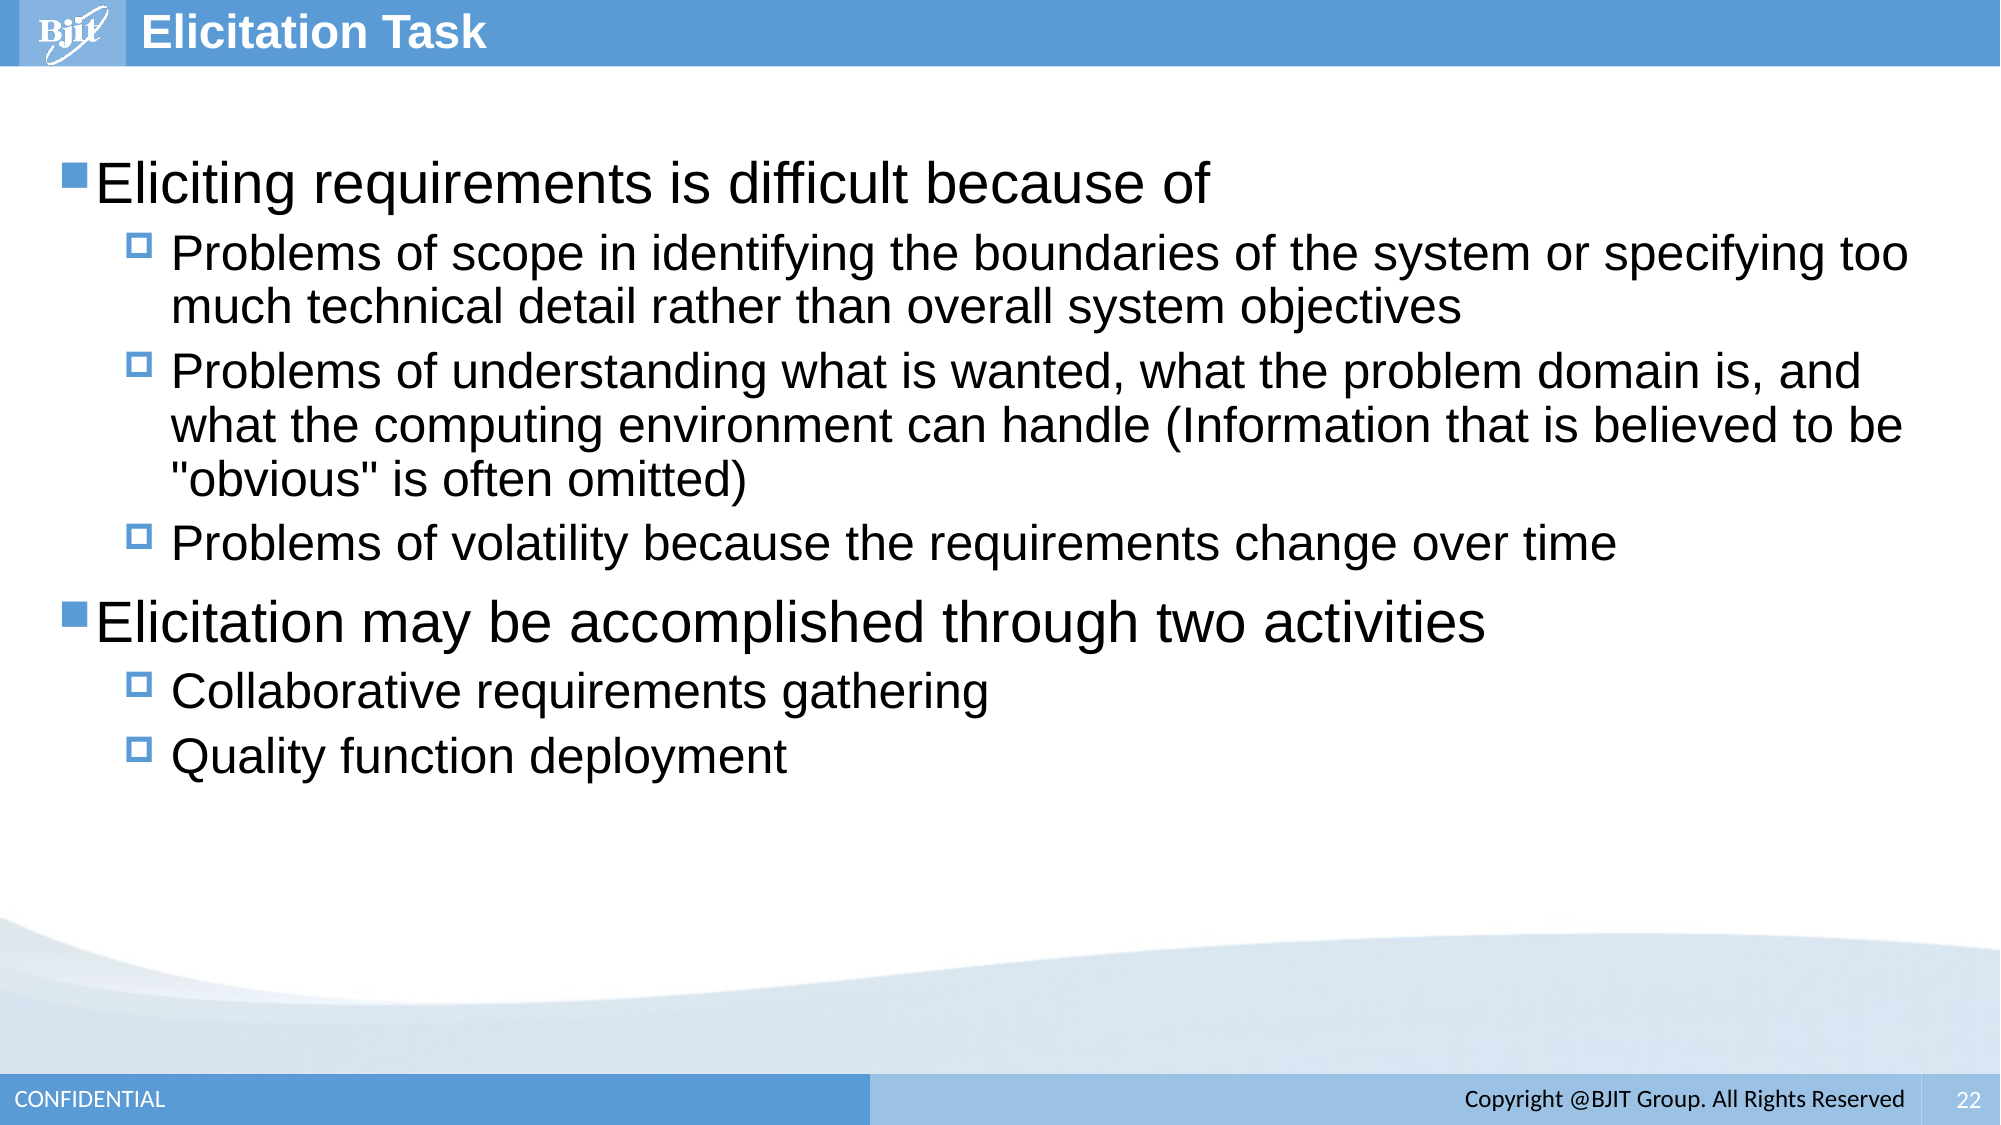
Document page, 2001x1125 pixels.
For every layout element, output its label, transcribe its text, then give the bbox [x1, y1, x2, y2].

list Eliciting requirements is difficult because of Problems of scope in identifying the boundaries of the system or specifying too much technical detail rather than overall system objectives Problems of understanding what is wanted, what the problem domain is, and what the computing environment can handle (Information that is believed to be "obvious" is often omitted) Problems of volatility because the requirements change over time Elicitation may be accomplished through two activities Collaborative requirements gathering Quality function deployment [43, 146, 1957, 1047]
picture [37, 0, 110, 71]
title Elicitation Task [125, 0, 1923, 67]
picture [0, 645, 2000, 1074]
